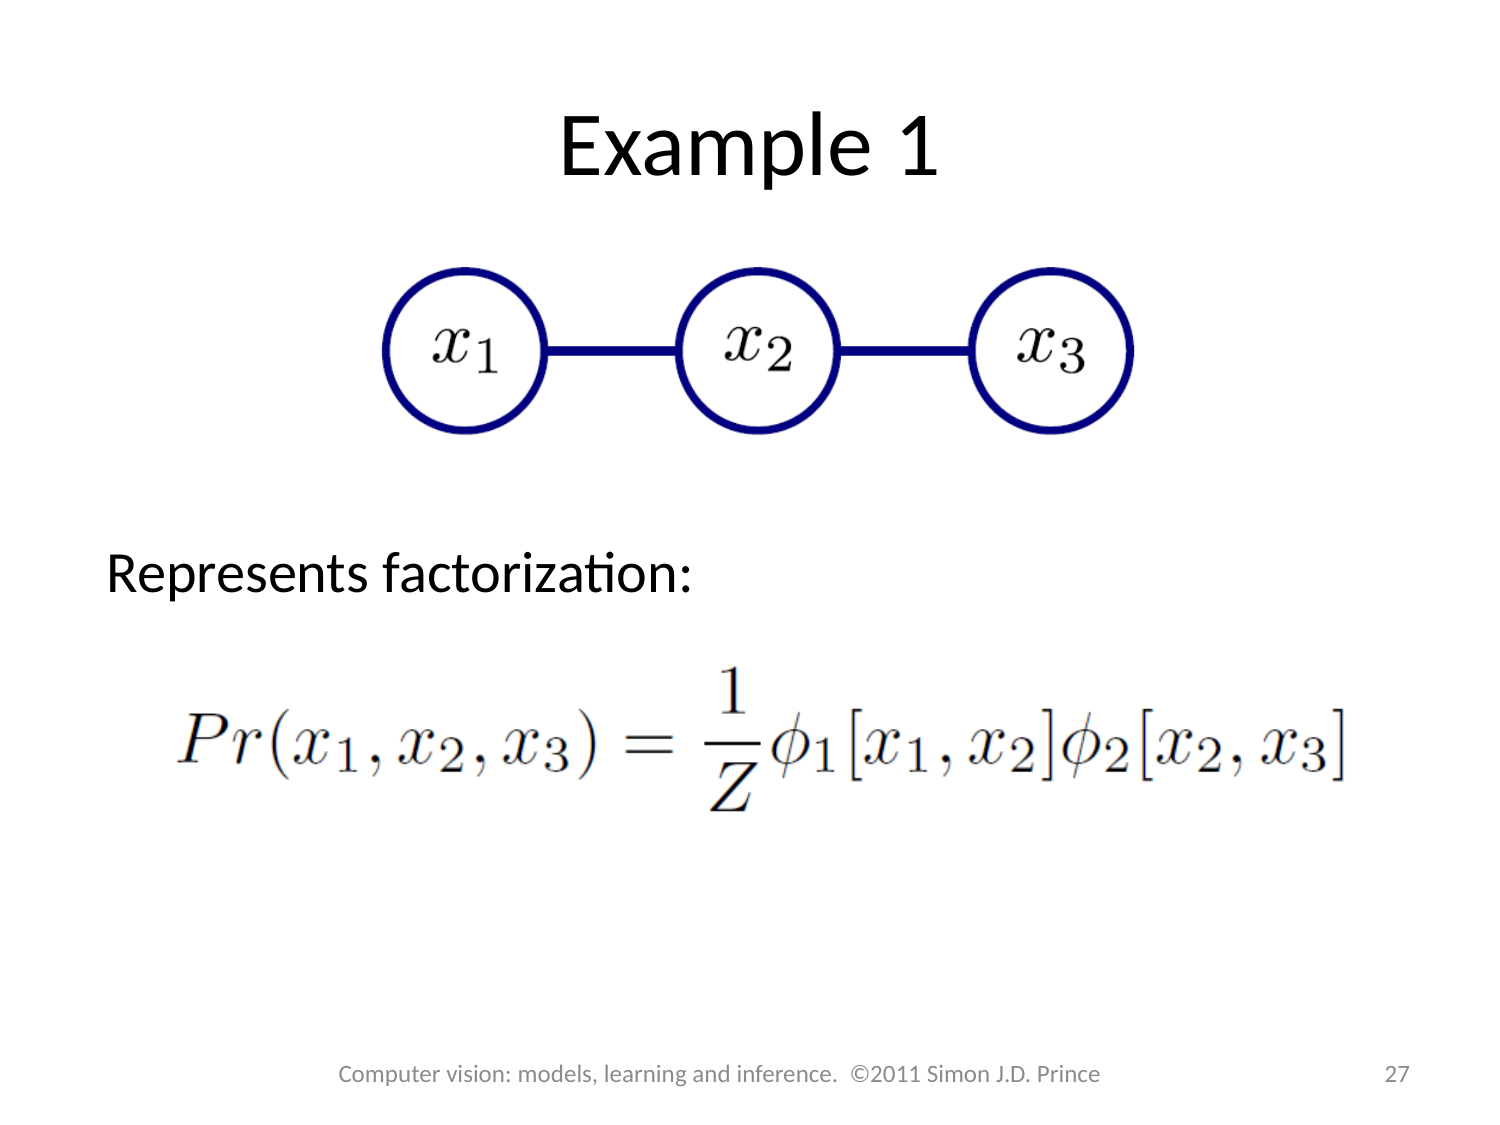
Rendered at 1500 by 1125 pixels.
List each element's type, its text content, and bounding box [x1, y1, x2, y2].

footer Computer vision: models, learning and inference. ©2011 Simon J.D. Prince [301, 1042, 1140, 1103]
title Example 1 [75, 45, 1425, 233]
text_box Represents factorization: [92, 527, 709, 612]
picture [159, 640, 1355, 835]
picture [356, 242, 1164, 465]
slide_number 27 [1140, 1042, 1425, 1103]
